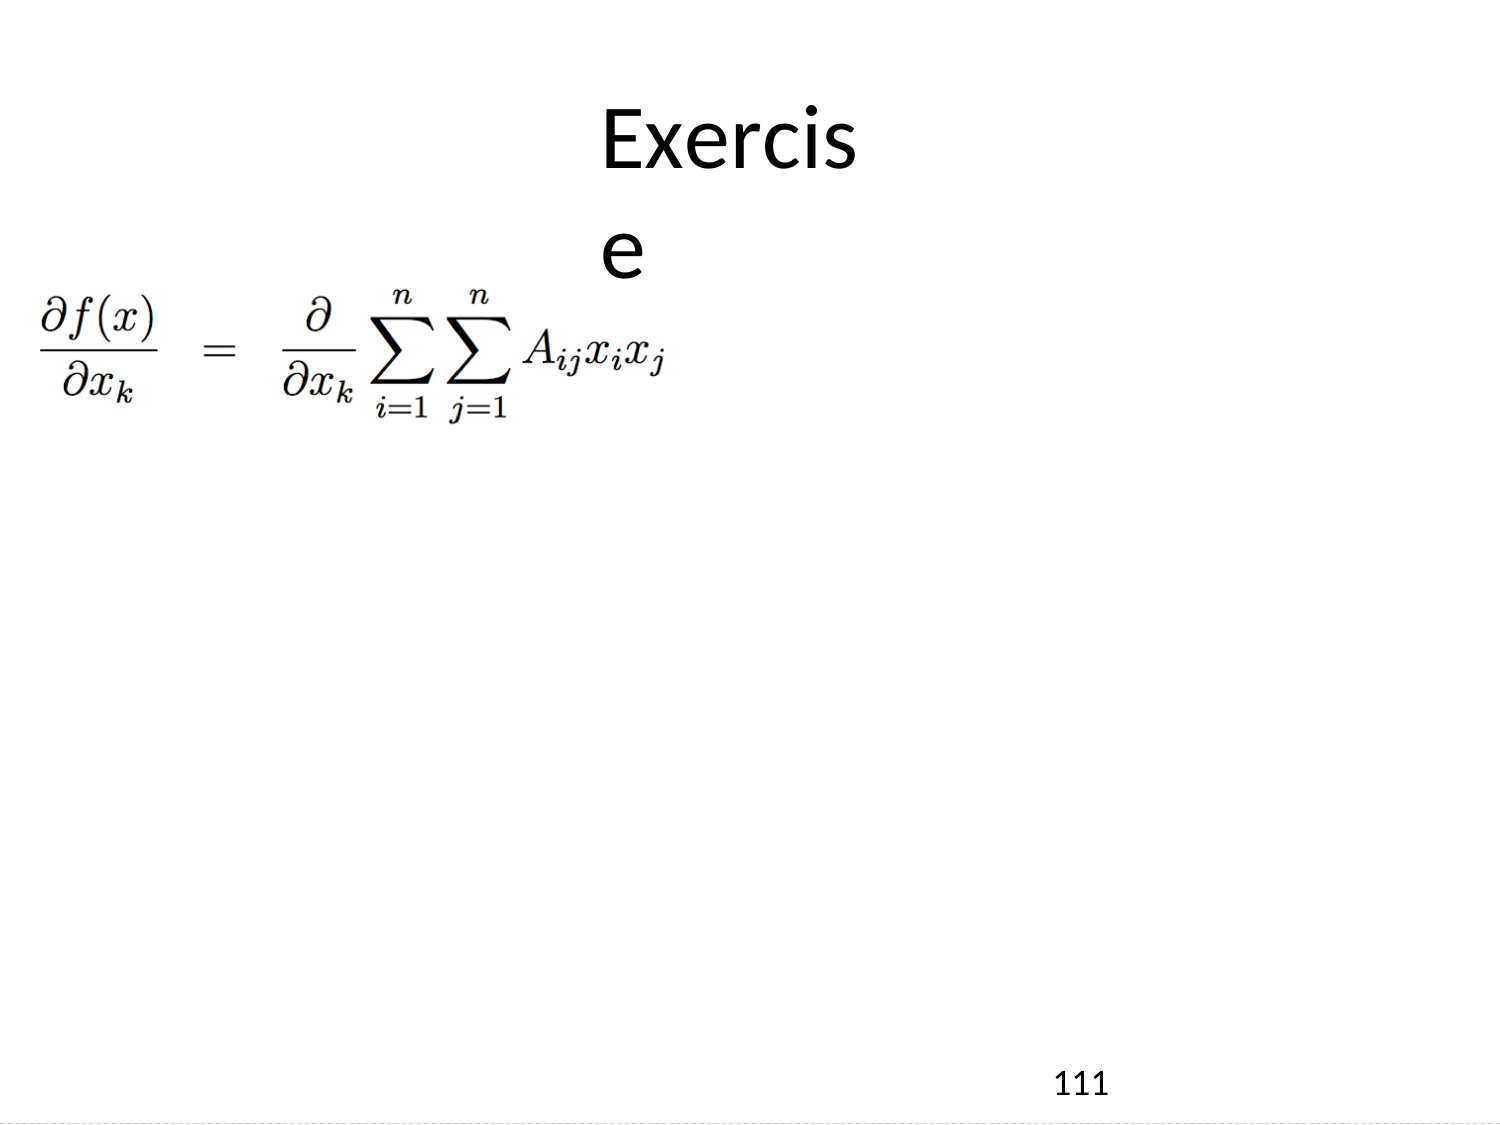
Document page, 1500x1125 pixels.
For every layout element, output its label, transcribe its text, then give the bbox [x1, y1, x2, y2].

slide_number 111 [1048, 1057, 1114, 1125]
title Exercise [597, 75, 903, 298]
text_box [39, 288, 665, 425]
